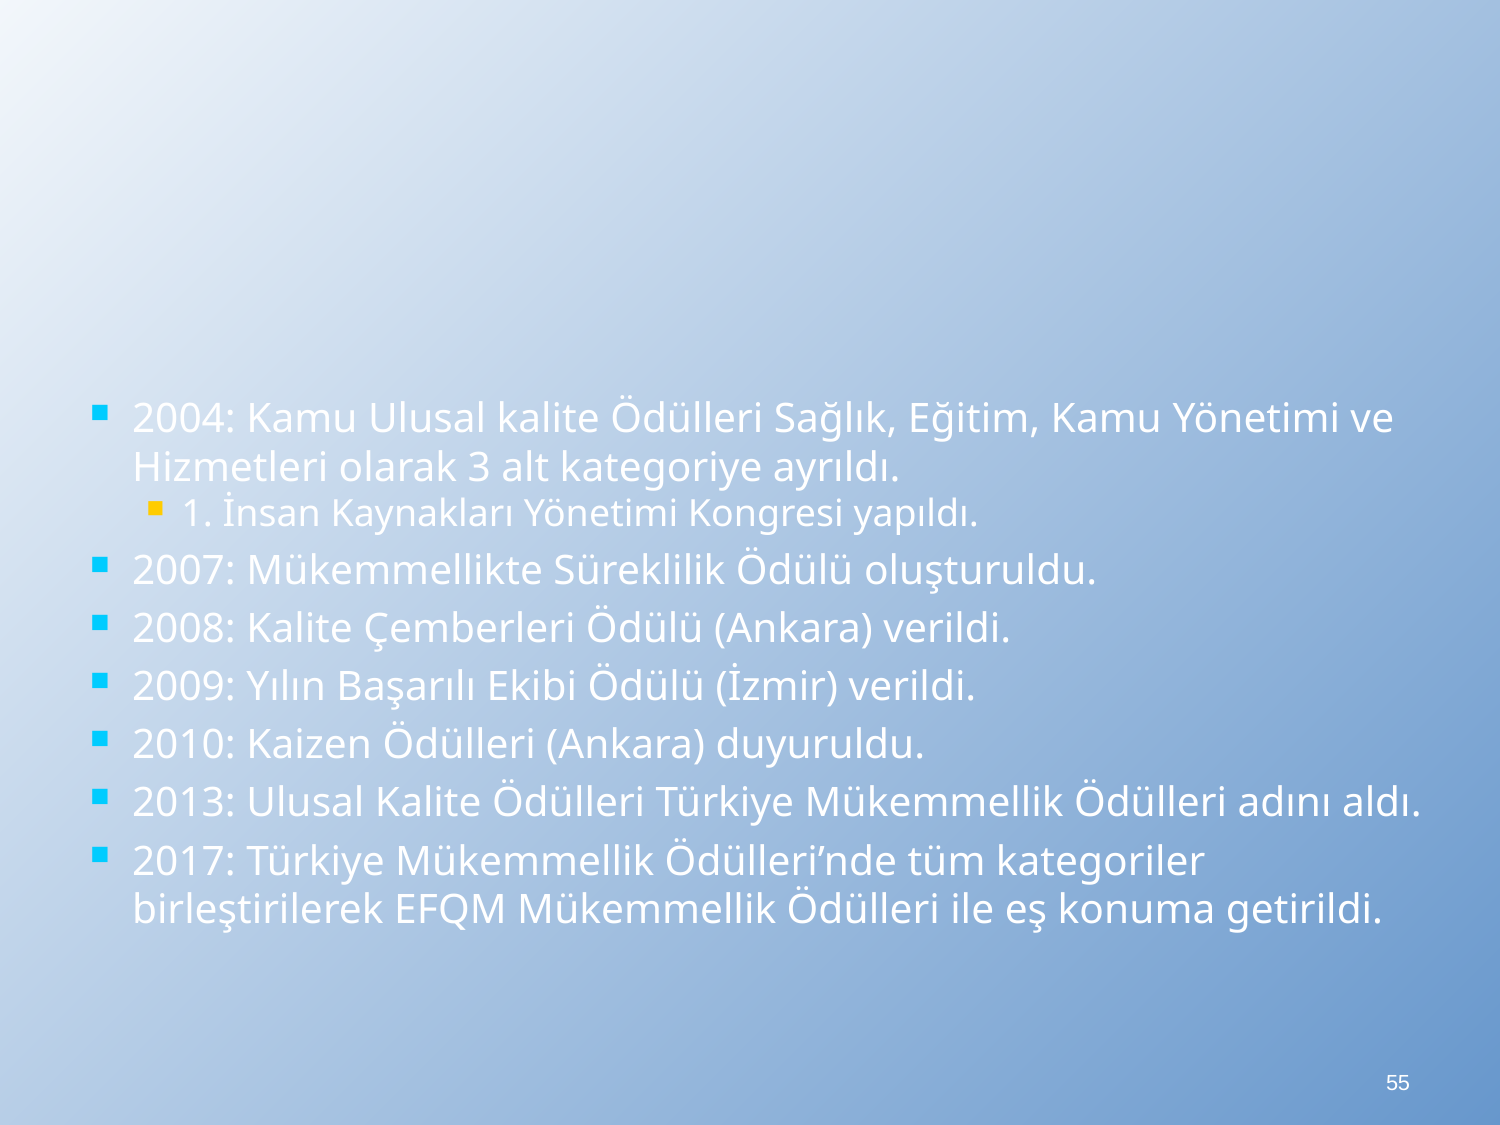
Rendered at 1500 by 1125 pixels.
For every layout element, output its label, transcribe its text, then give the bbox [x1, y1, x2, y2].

list 2004: Kamu Ulusal kalite Ödülleri Sağlık, Eğitim, Kamu Yönetimi ve Hizmetleri olarak 3 alt kategoriye ayrıldı. 1. İnsan Kaynakları Yönetimi Kongresi yapıldı. 2007: Mükemmellikte Süreklilik Ödülü oluşturuldu. 2008: Kalite Çemberleri Ödülü (Ankara) verildi. 2009: Yılın Başarılı Ekibi Ödülü (İzmir) verildi. 2010: Kaizen Ödülleri (Ankara) duyuruldu. 2013: Ulusal Kalite Ödülleri Türkiye Mükemmellik Ödülleri adını aldı. 2017: Türkiye Mükemmellik Ödülleri’nde tüm kategoriler birleştirilerek EFQM Mükemmellik Ödülleri ile eş konuma getirildi. [74, 384, 1457, 891]
slide_number 55 [1074, 1024, 1426, 1103]
